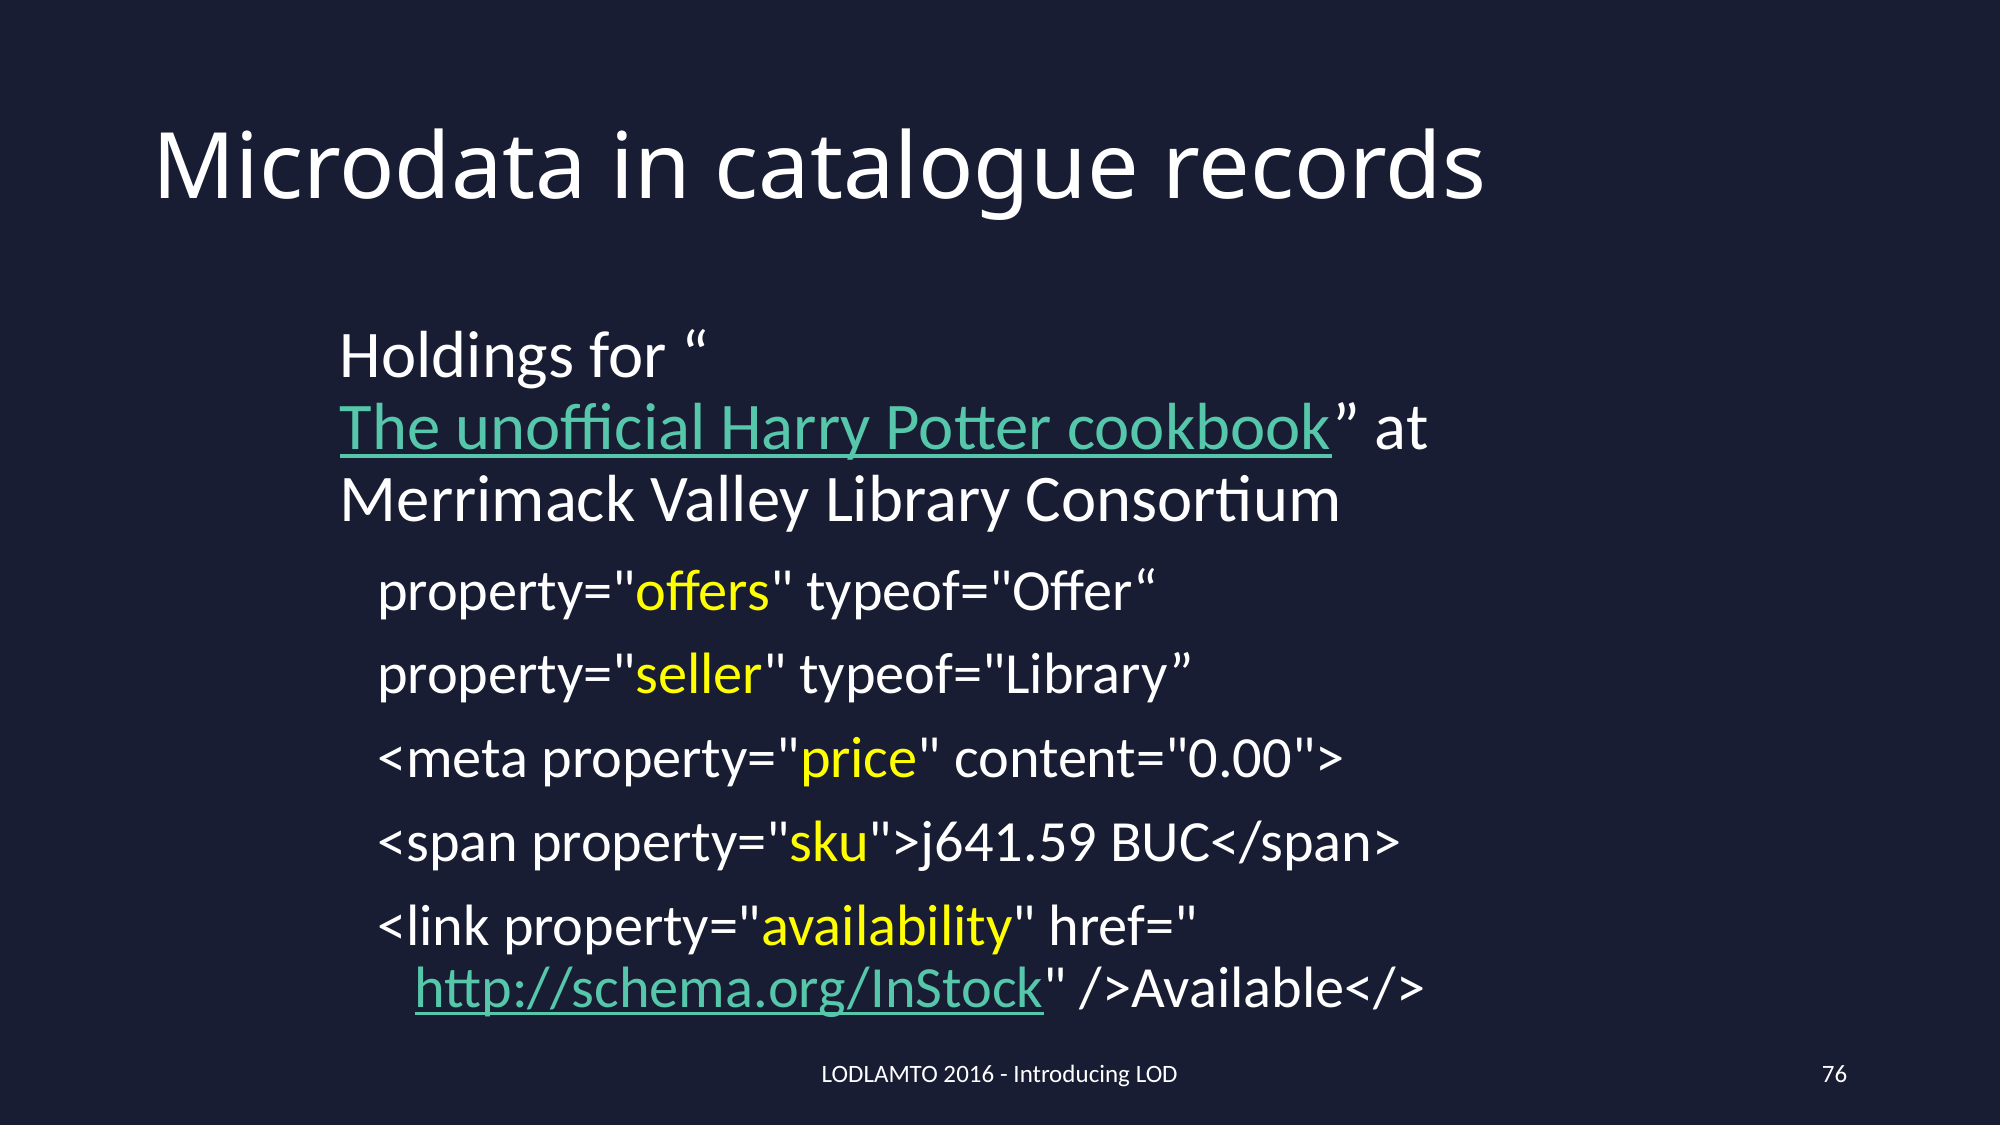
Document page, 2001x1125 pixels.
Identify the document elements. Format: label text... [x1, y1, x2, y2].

list property="offers" typeof="Offer“ property="seller" typeof="Library” <meta property="price" content="0.00"> <span property="sku">j641.59 BUC</span> <link property="availability" href="http://schema.org/InStock" />Available</> [362, 552, 1675, 1041]
title Microdata in catalogue records [137, 59, 1863, 278]
slide_number 76 [1412, 1042, 1863, 1103]
footer LODLAMTO 2016 - Introducing LOD [662, 1042, 1338, 1103]
list Holdings for “The unofficial Harry Potter cookbook” at Merrimack Valley Library Consortium [324, 312, 1638, 550]
